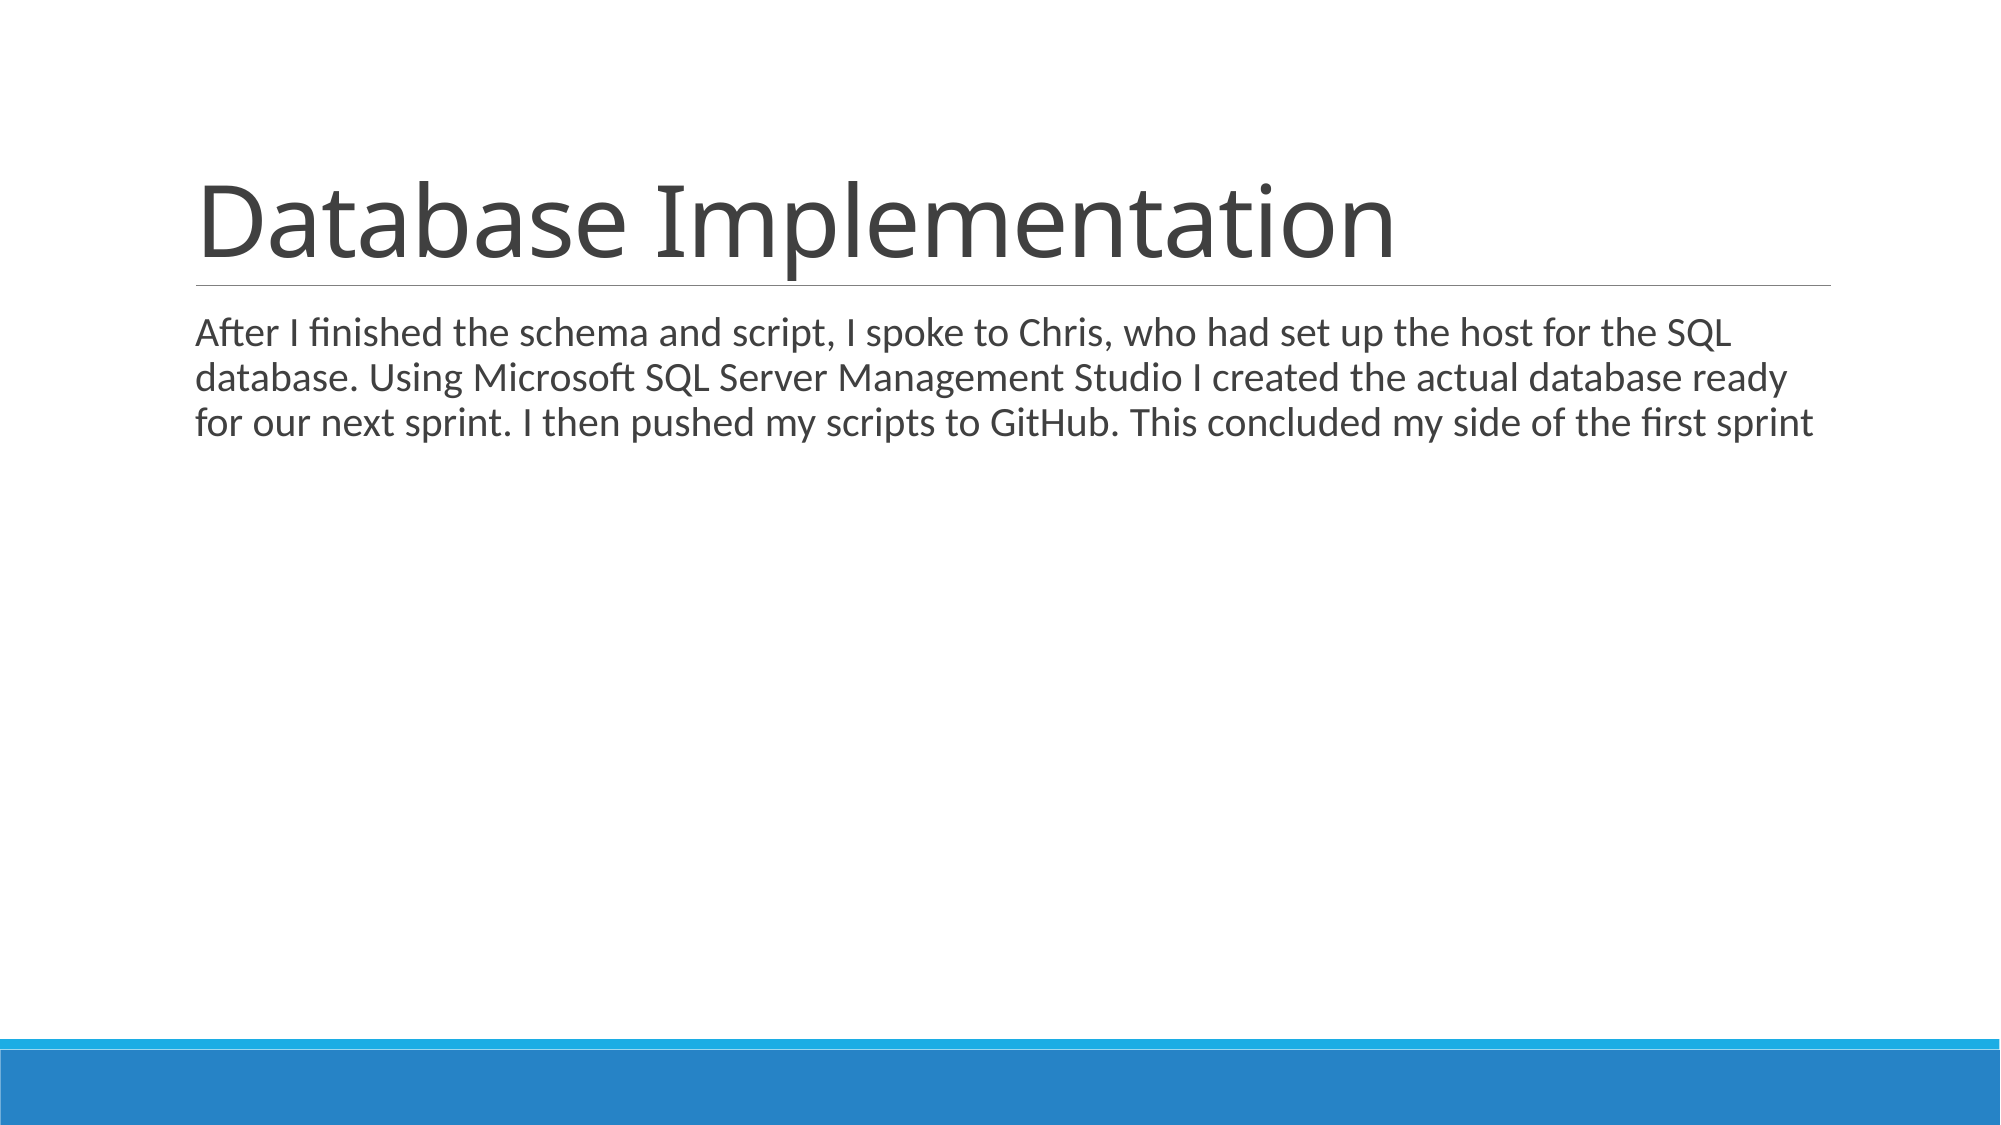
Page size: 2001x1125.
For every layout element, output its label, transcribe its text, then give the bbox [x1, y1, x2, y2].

title Database Implementation [180, 47, 1830, 285]
list After I finished the schema and script, I spoke to Chris, who had set up the host for the SQL database. Using Microsoft SQL Server Management Studio I created the actual database ready for our next sprint. I then pushed my scripts to GitHub. This concluded my side of the first sprint [180, 302, 1830, 963]
